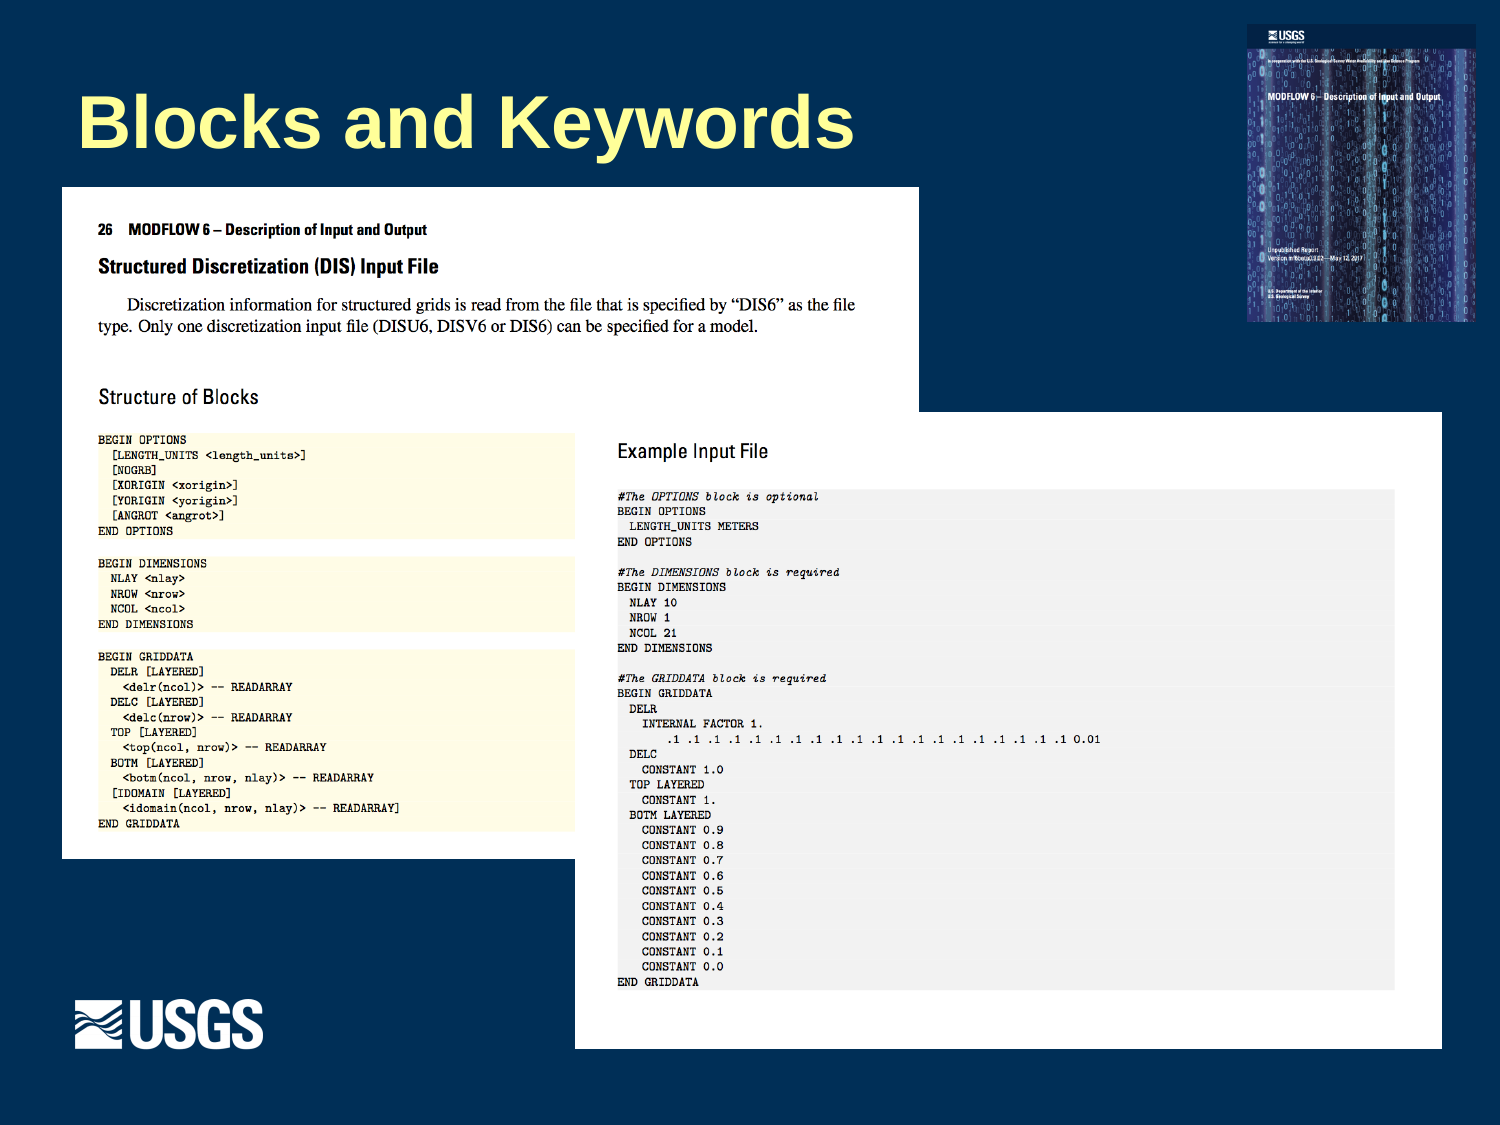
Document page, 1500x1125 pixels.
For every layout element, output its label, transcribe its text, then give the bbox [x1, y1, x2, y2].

picture [62, 187, 1442, 1050]
picture [1246, 24, 1477, 322]
title Blocks and Keywords [62, 24, 1245, 213]
